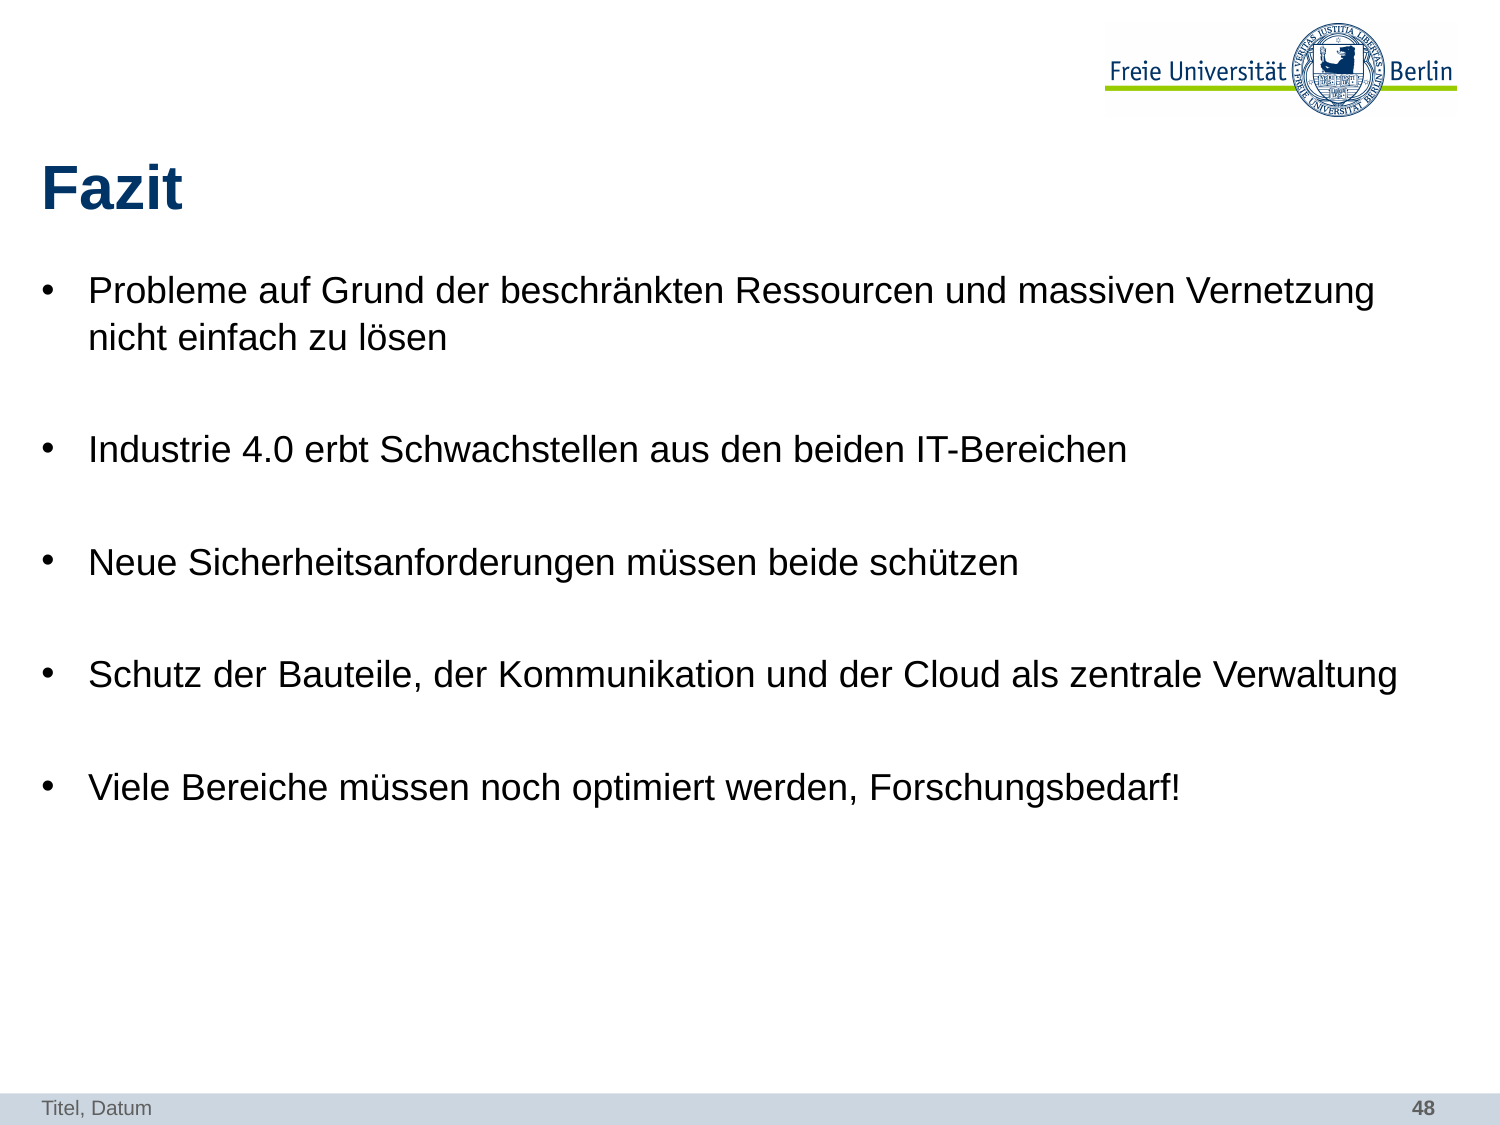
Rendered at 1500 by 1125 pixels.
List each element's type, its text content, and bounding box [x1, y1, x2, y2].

title Fazit [41, 155, 1459, 226]
picture [1105, 23, 1457, 117]
list Probleme auf Grund der beschränkten Ressourcen und massiven Vernetzung nicht einfach zu lösen Industrie 4.0 erbt Schwachstellen aus den beiden IT-Bereichen Neue Sicherheitsanforderungen müssen beide schützen Schutz der Bauteile, der Kommunikation und der Cloud als zentrale Verwaltung Viele Bereiche müssen noch optimiert werden, Forschungsbedarf! [41, 265, 1459, 1064]
footer Titel, Datum [40, 1087, 1022, 1125]
